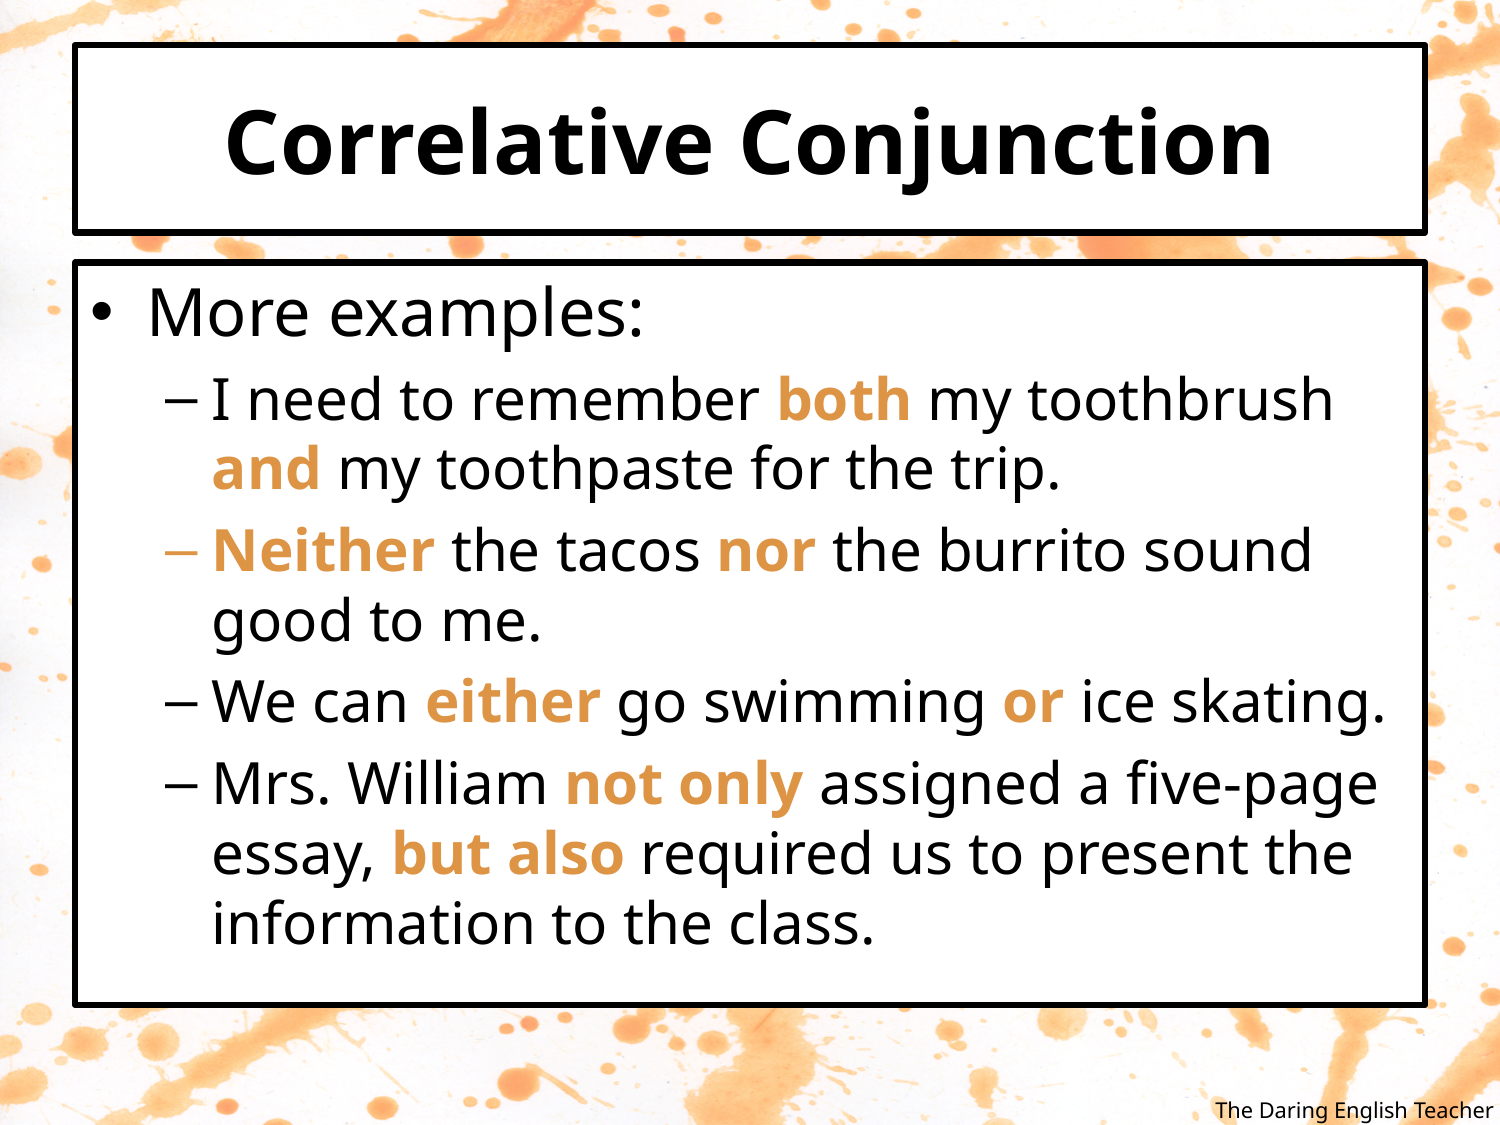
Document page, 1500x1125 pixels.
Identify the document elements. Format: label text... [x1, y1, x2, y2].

list More examples: I need to remember both my toothbrush and my toothpaste for the trip. Neither the tacos nor the burrito sound good to me. We can either go swimming or ice skating. Mrs. William not only assigned a five-page essay, but also required us to present the information to the class. [72, 259, 1428, 1008]
title Correlative Conjunction [72, 42, 1428, 236]
picture [0, 0, 1500, 1125]
